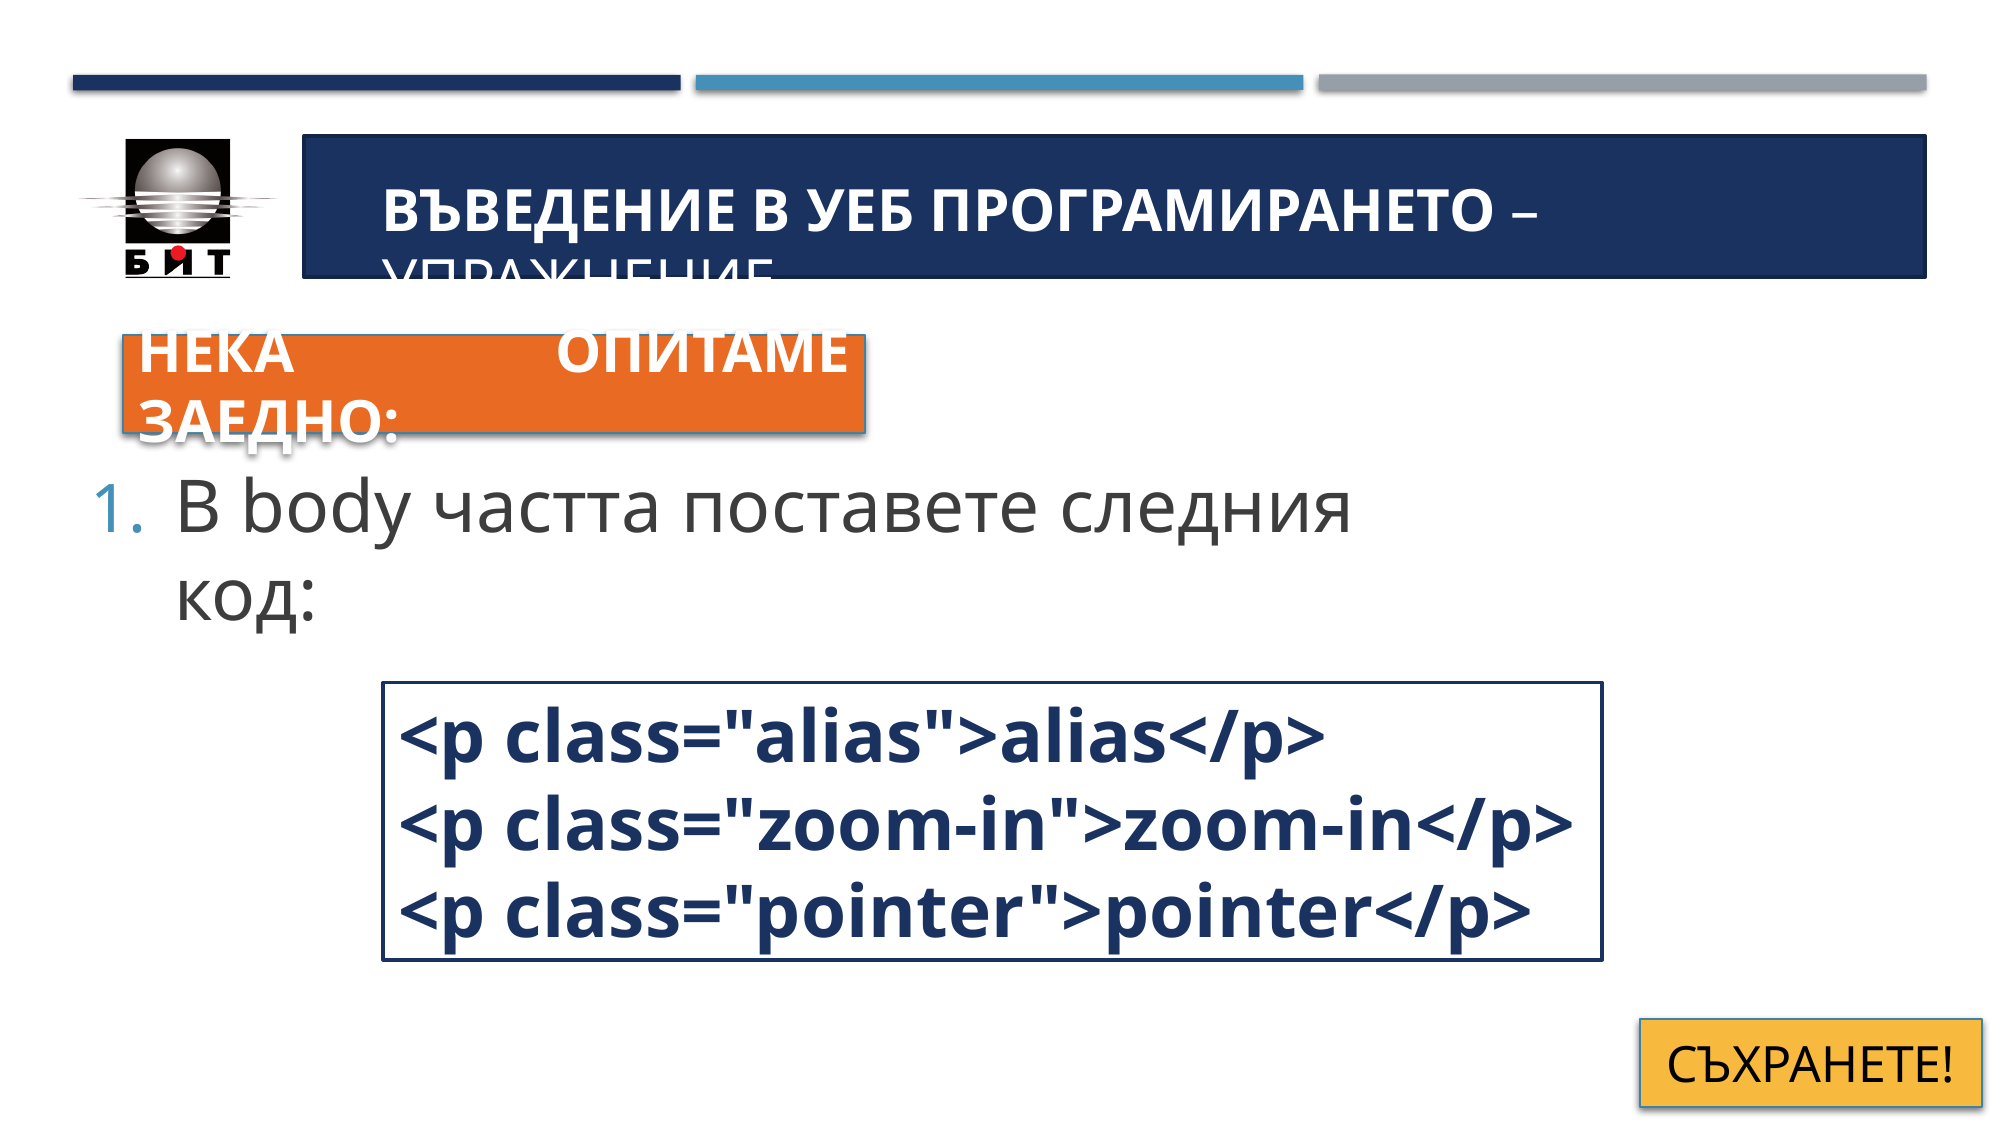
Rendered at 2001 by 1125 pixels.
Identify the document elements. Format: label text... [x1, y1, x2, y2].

text_box В body частта поставете следния код: [75, 416, 1500, 679]
picture [74, 105, 280, 311]
text_box ВЪВЕДЕНИЕ В УЕБ ПРОГРАМИРАНЕТО – УПРАЖНЕНИЕ [366, 165, 1919, 321]
text_box [302, 134, 1927, 279]
text_box СЪХРАНЕТЕ! [1639, 1018, 1983, 1108]
text_box НЕКА ОПИТАМЕ ЗАЕДНО: [122, 334, 866, 416]
text_box <p class="alias">alias</p> <p class="zoom-in">zoom-in</p> <p class="pointer">pointer</p> [381, 681, 1604, 962]
